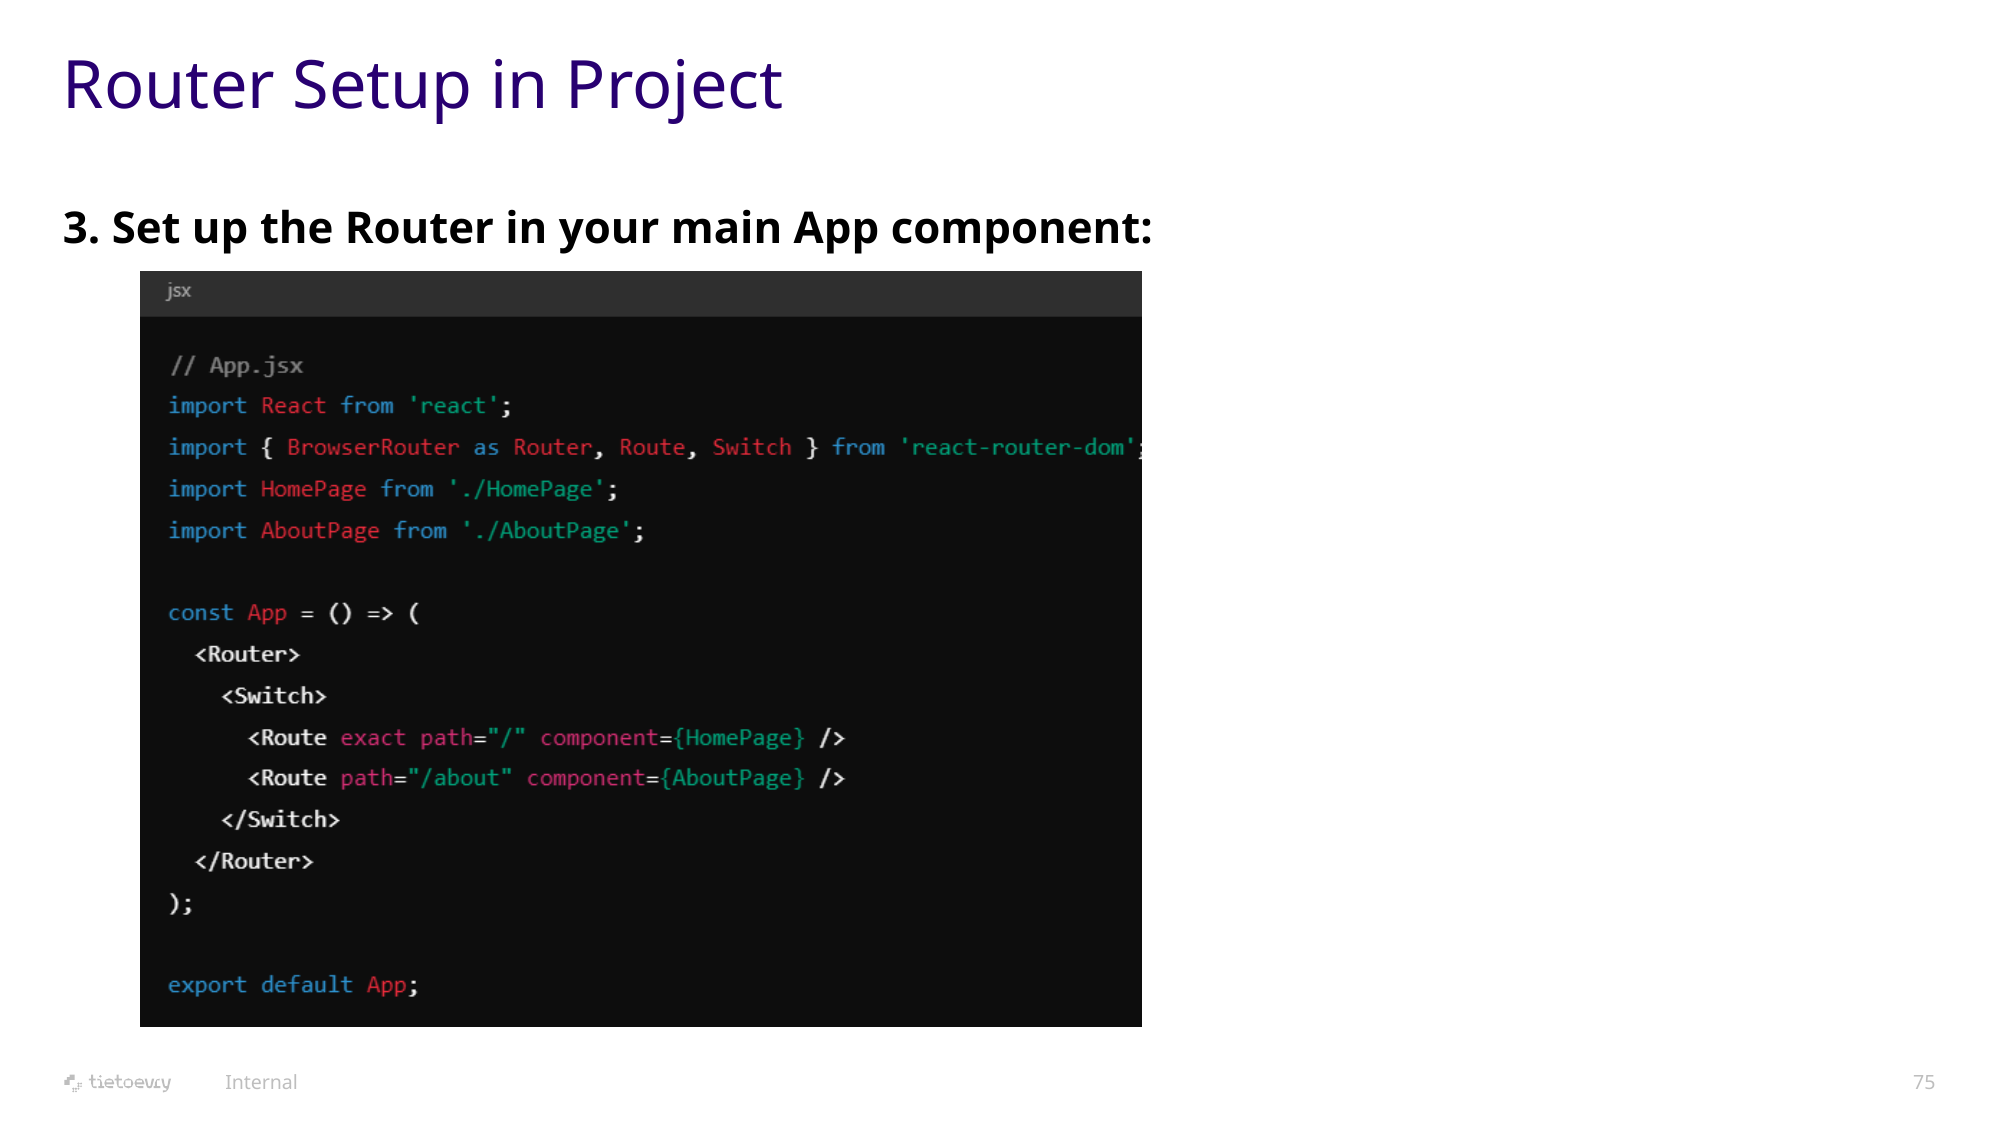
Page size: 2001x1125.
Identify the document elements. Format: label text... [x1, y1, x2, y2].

slide_number 75 [1866, 1069, 1936, 1098]
title Router Setup in Project [62, 50, 1709, 200]
picture [140, 271, 1142, 1027]
list 3. Set up the Router in your main App component: [62, 200, 1900, 1025]
footer Internal [225, 1069, 338, 1098]
